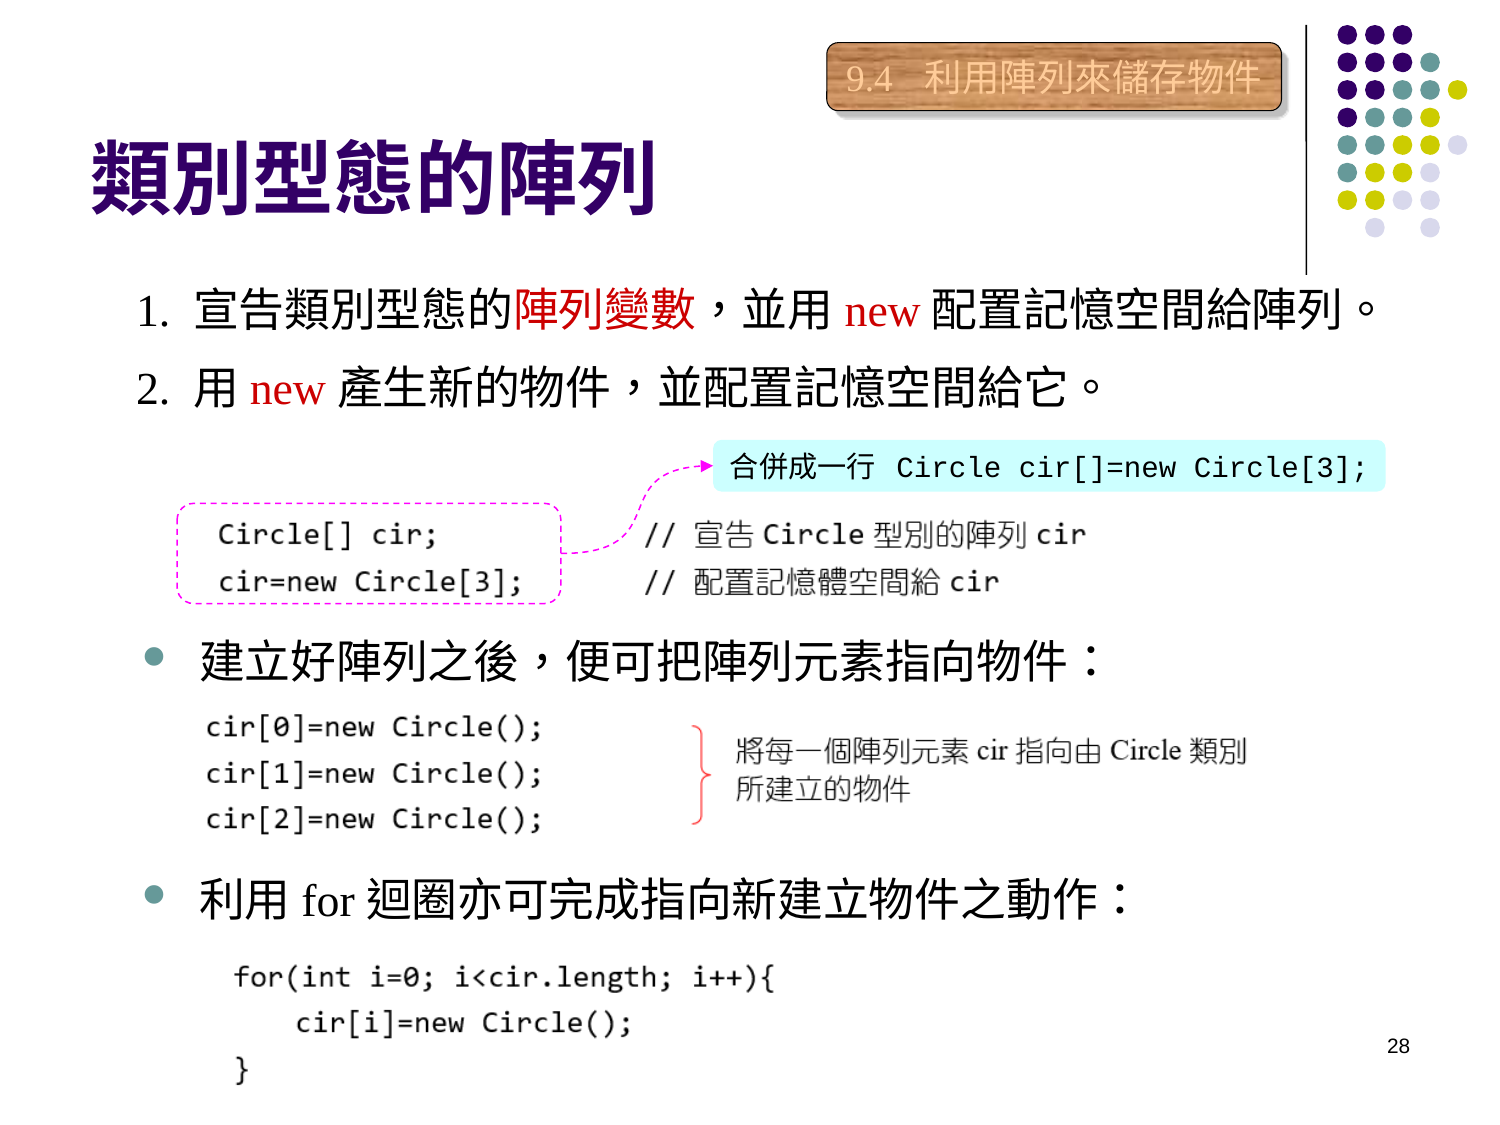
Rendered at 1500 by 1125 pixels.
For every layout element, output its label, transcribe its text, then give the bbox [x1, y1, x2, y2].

picture [226, 956, 782, 1090]
slide_number 28 [1074, 1025, 1425, 1100]
title 類別型態的陣列 [75, 20, 1313, 233]
text_box 9.4 利用陣列來儲存物件 [826, 42, 1282, 111]
text_box 合併成一行 Circle cir[]=new Circle[3]; [713, 439, 1386, 492]
picture [212, 513, 1114, 605]
text_box 利用for迴圈亦可完成指向新建立物件之動作： [70, 863, 1443, 988]
text_box 1. 宣告類別型態的陣列變數，並用new配置記憶空間給陣列。 2. 用new產生新的物件，並配置記憶空間給它。 [64, 273, 1437, 444]
picture [198, 707, 1250, 843]
text_box [177, 503, 560, 604]
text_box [560, 465, 707, 554]
text_box 建立好陣列之後，便可把陣列元素指向物件： [70, 625, 1443, 750]
